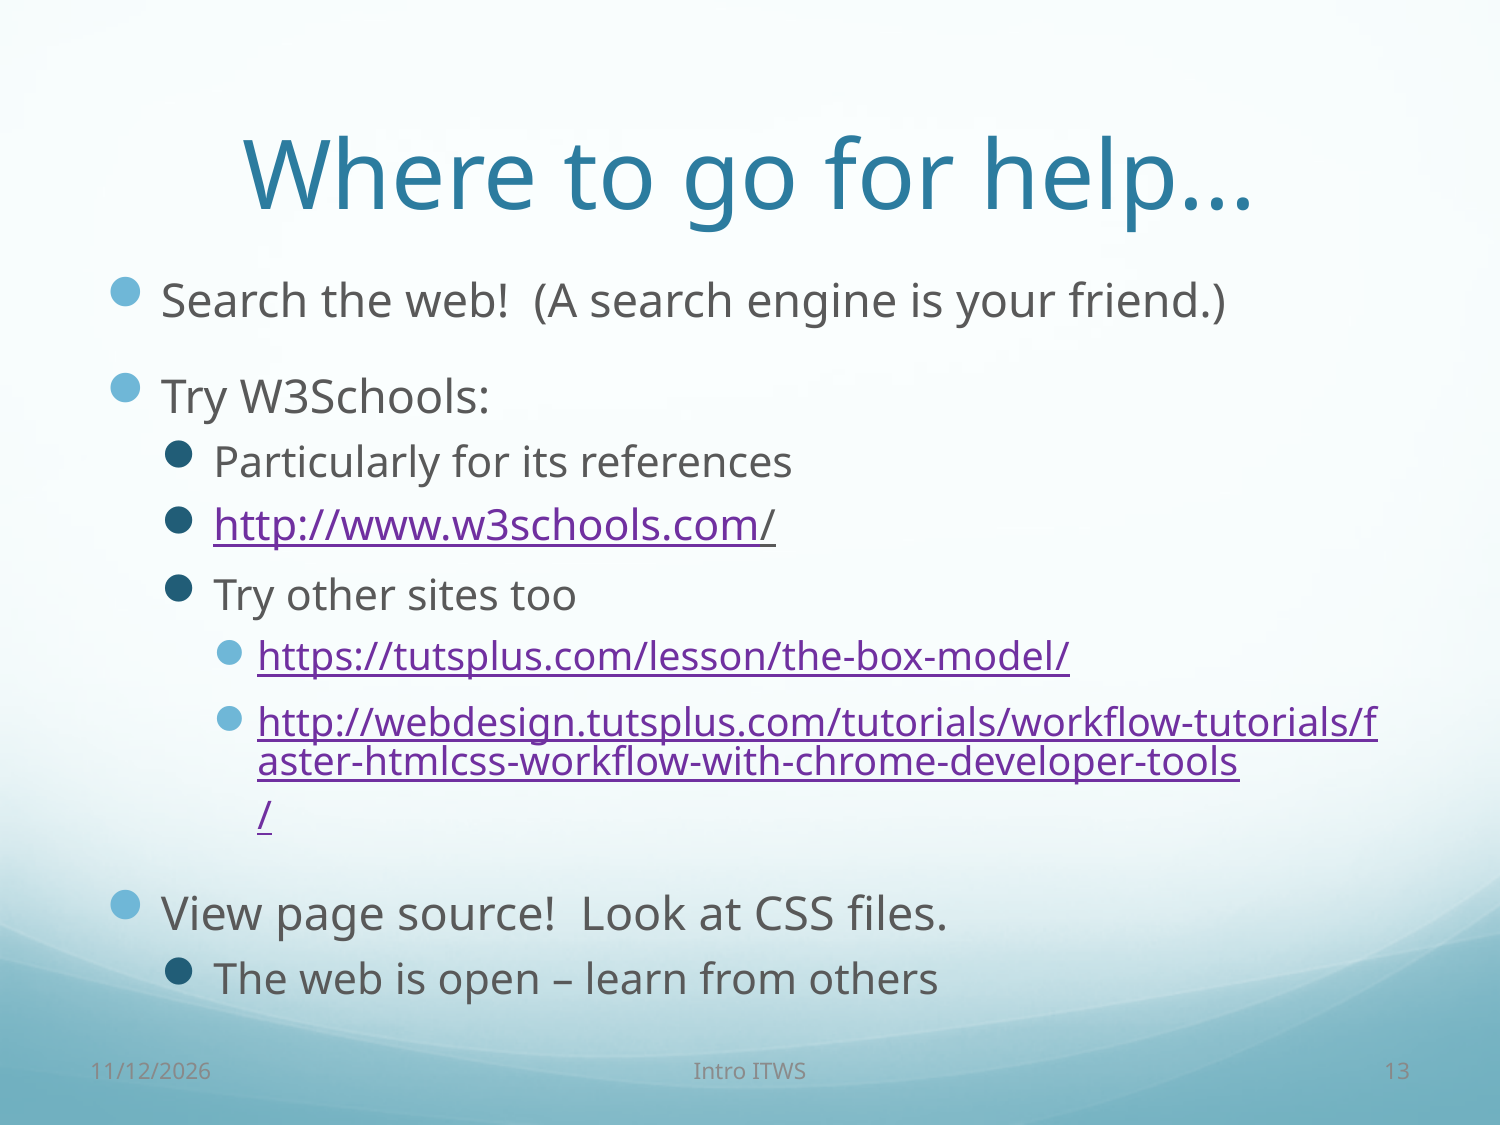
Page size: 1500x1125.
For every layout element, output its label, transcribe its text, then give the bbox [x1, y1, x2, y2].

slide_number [75, 1042, 425, 1103]
list Search the web! (A search engine is your friend.) Try W3Schools: Particularly for its references http://www.w3schools.com/ Try other sites too https://tutsplus.com/lesson/the-box-model/ http://webdesign.tutsplus.com/tutorials/workflow-tutorials/faster-htmlcss-workflow-with-chrome-developer-tools/ View page source! Look at CSS files. The web is open – learn from others [90, 262, 1410, 975]
footer Intro ITWS [512, 1042, 988, 1103]
title Where to go for help... [90, 17, 1410, 237]
slide_number 13 [1075, 1042, 1426, 1103]
